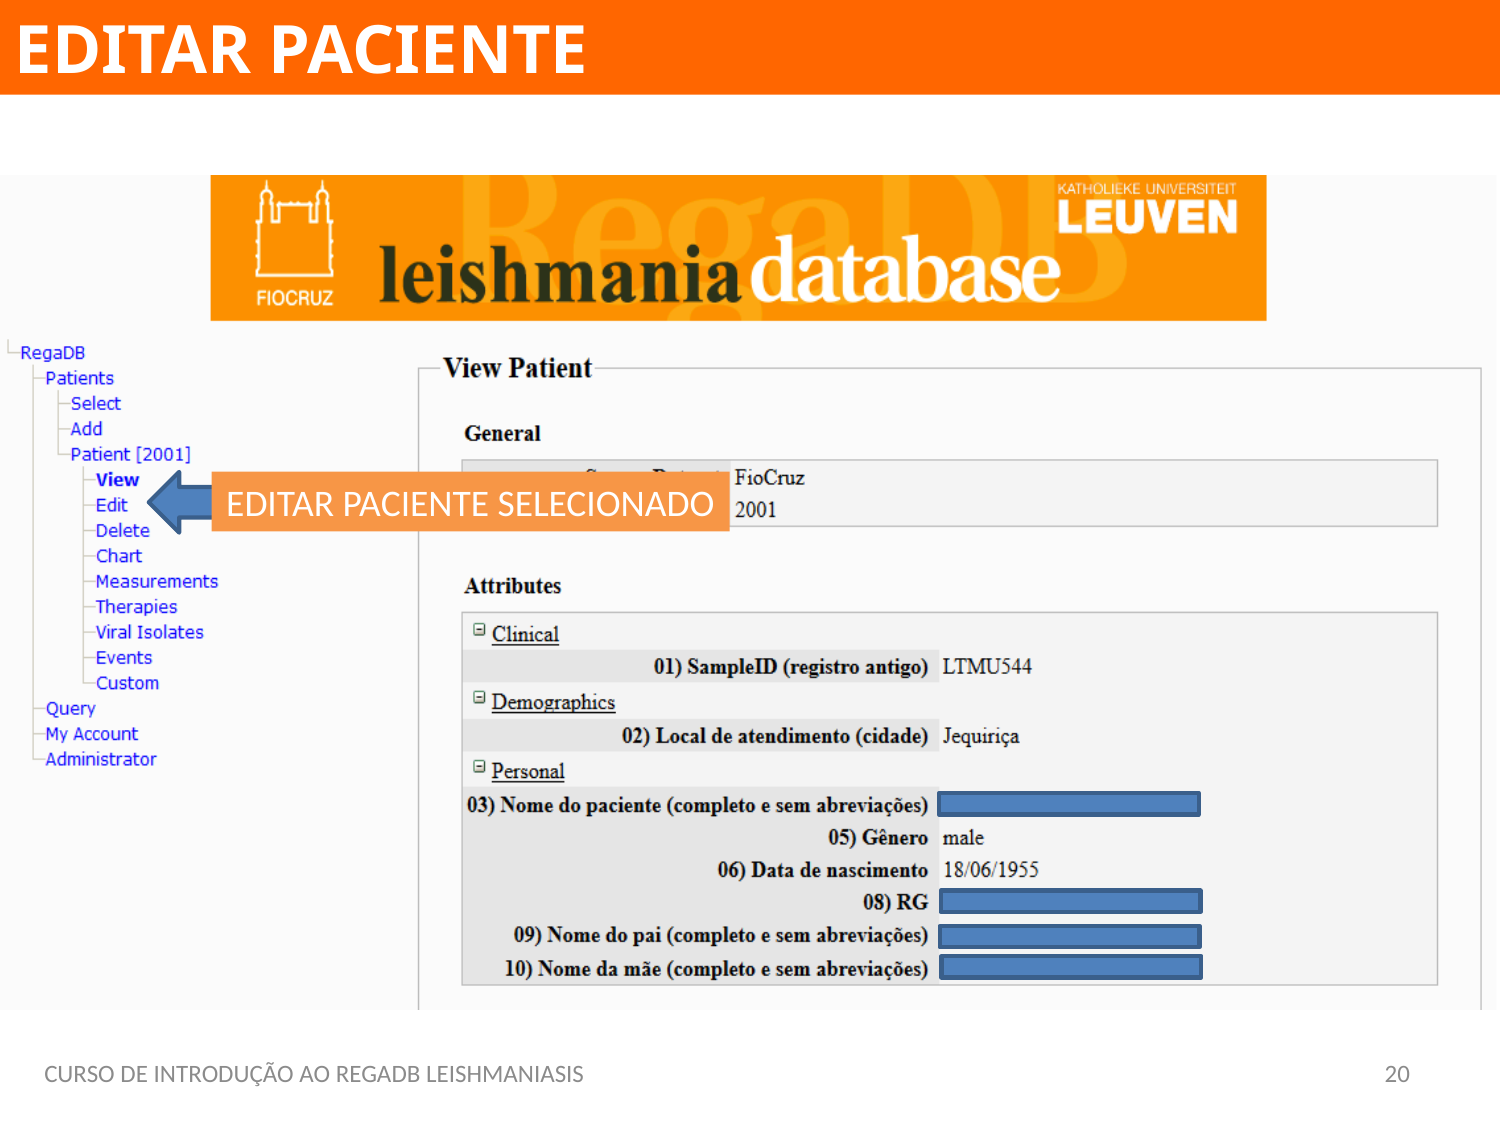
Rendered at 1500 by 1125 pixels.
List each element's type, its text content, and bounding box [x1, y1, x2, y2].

slide_number 20 [1074, 1042, 1425, 1103]
picture [0, 175, 1497, 1010]
text_box EDITAR PACIENTE [0, 0, 1500, 95]
footer CURSO DE INTRODUÇÃO AO REGADB LEISHMANIASIS [29, 1042, 988, 1103]
